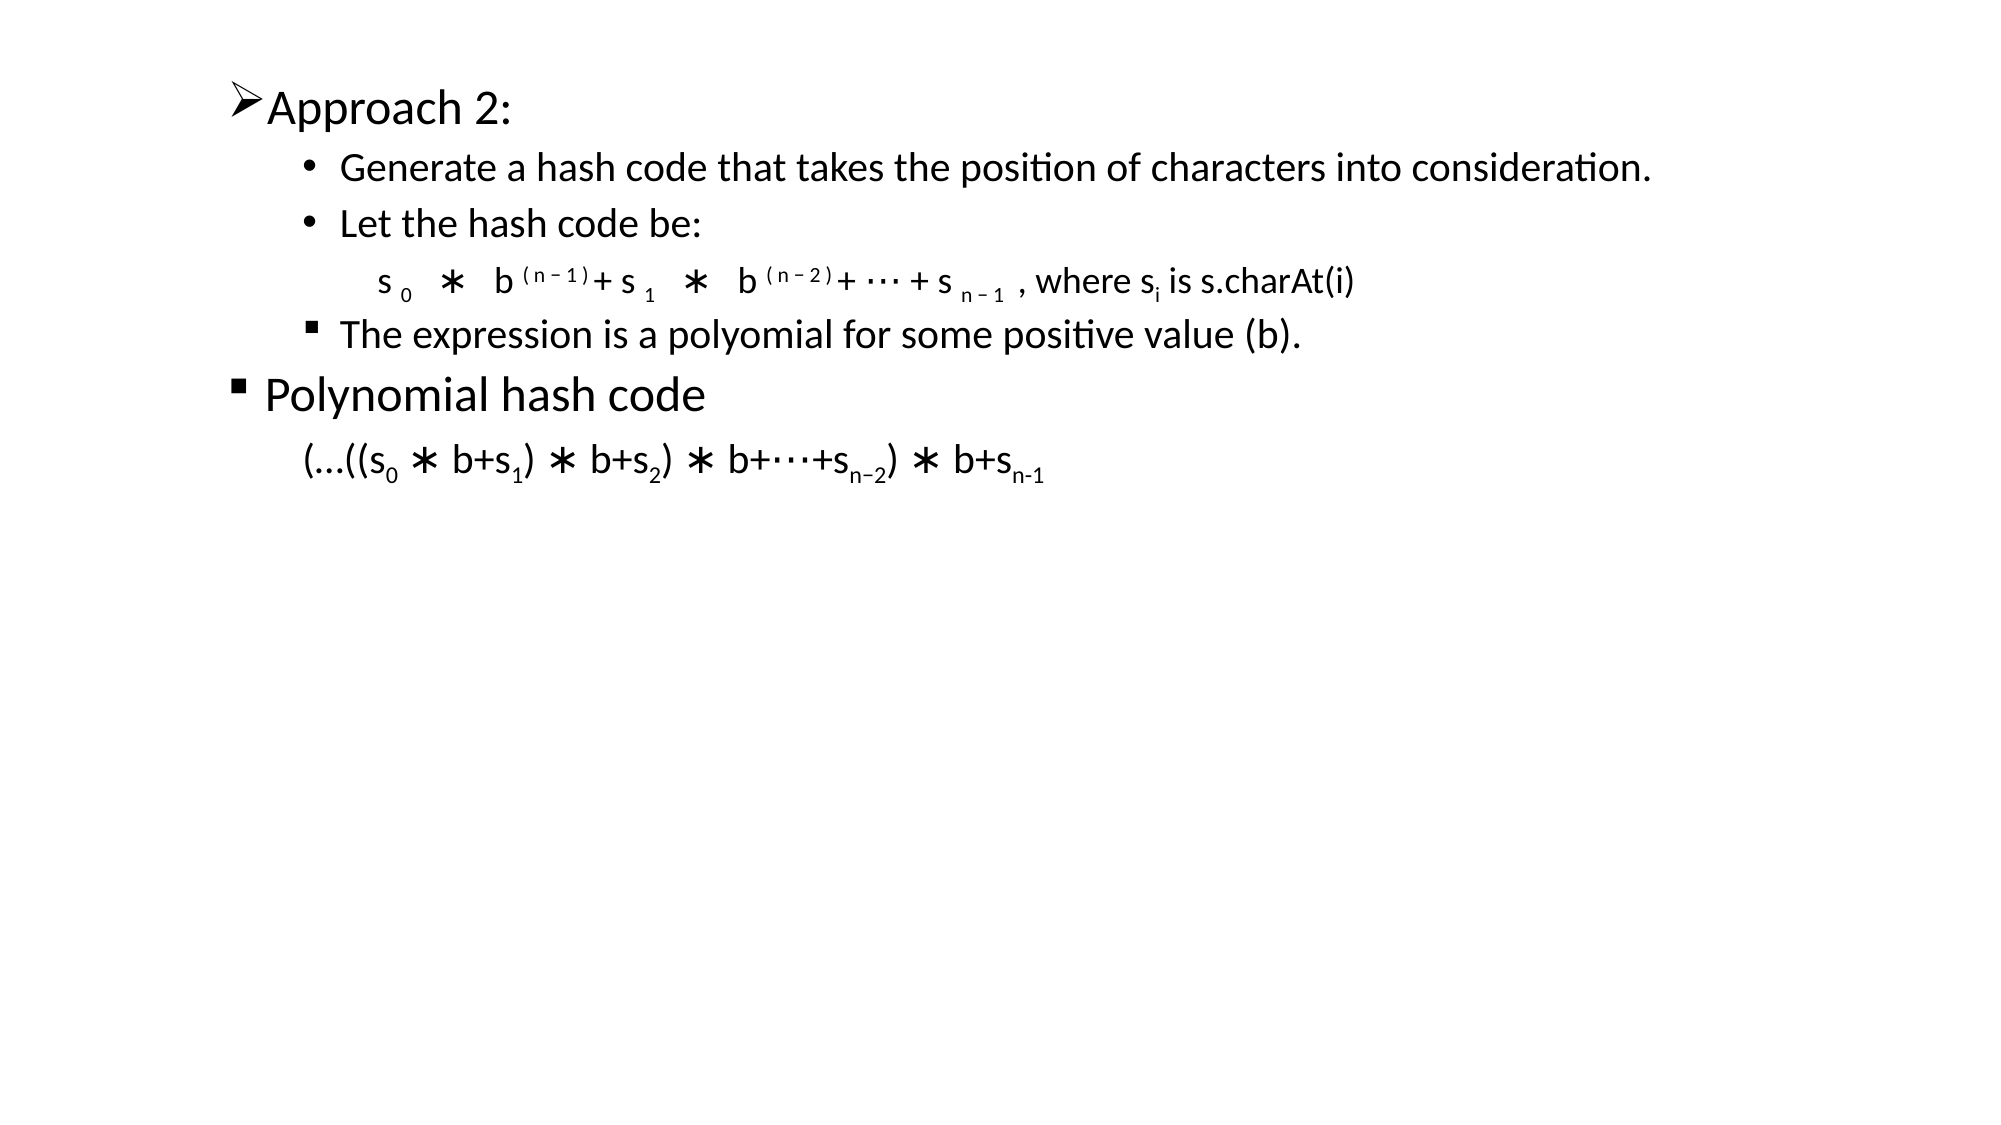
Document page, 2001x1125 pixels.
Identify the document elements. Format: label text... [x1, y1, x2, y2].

list Approach 2: Generate a hash code that takes the position of characters into consideration. Let the hash code be: s 0 ∗ b ( n − 1 ) + s 1 ∗ b ( n − 2 ) + ⋯ + s n − 1 , where si is s.charAt(i) The expression is a polyomial for some positive value (b). Polynomial hash code (…((s0 ∗ b+s1) ∗ b+s2) ∗ b+⋯+sn−2) ∗ b+sn-1 [137, 73, 1879, 1014]
